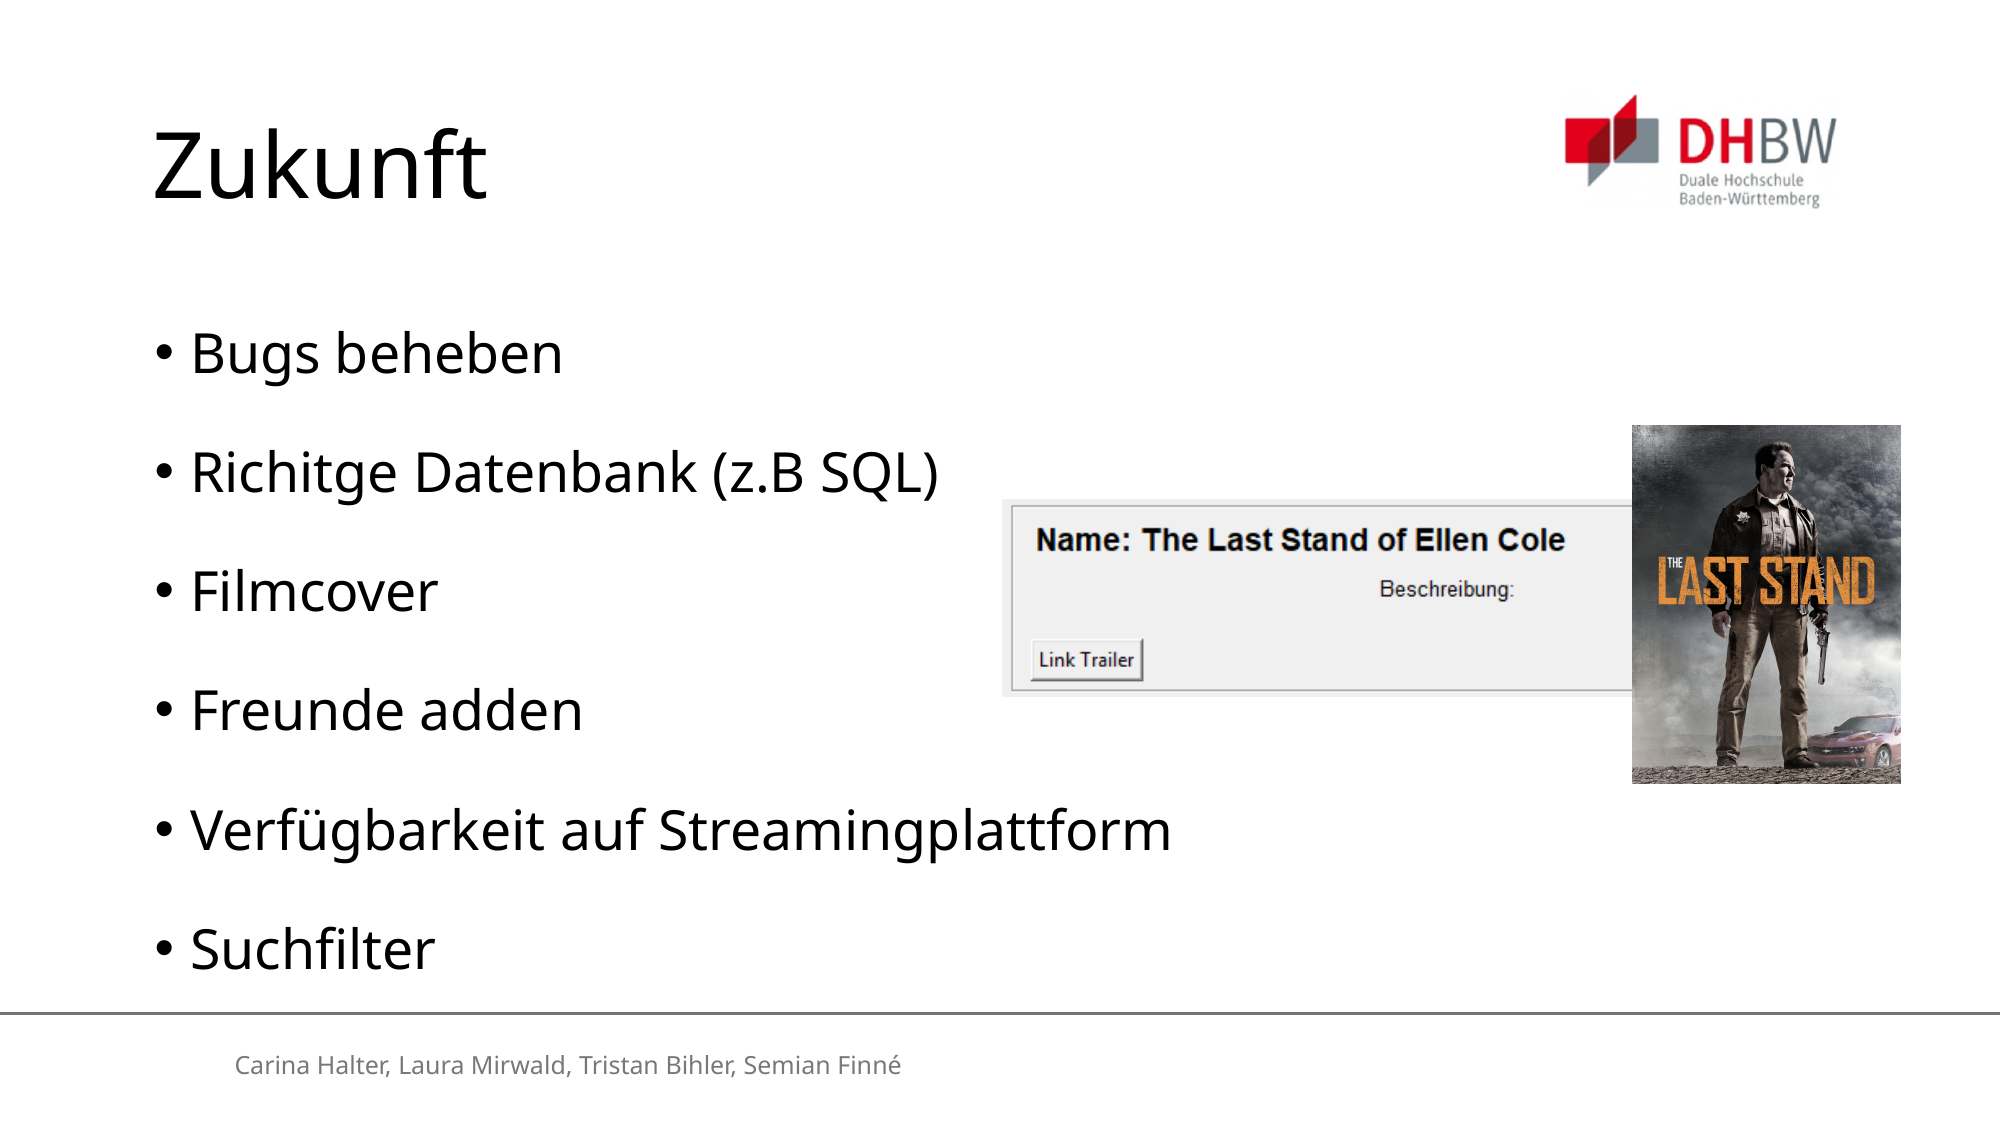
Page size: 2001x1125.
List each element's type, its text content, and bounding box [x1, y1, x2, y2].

footer Carina Halter, Laura Mirwald, Tristan Bihler, Semian Finné [137, 1036, 1000, 1097]
list Bugs beheben Richitge Datenbank (z.B SQL) Filmcover Freunde adden Verfügbarkeit auf Streamingplattform Suchfilter [139, 277, 1865, 992]
picture [1001, 425, 1902, 785]
title Zukunft [137, 59, 1863, 278]
